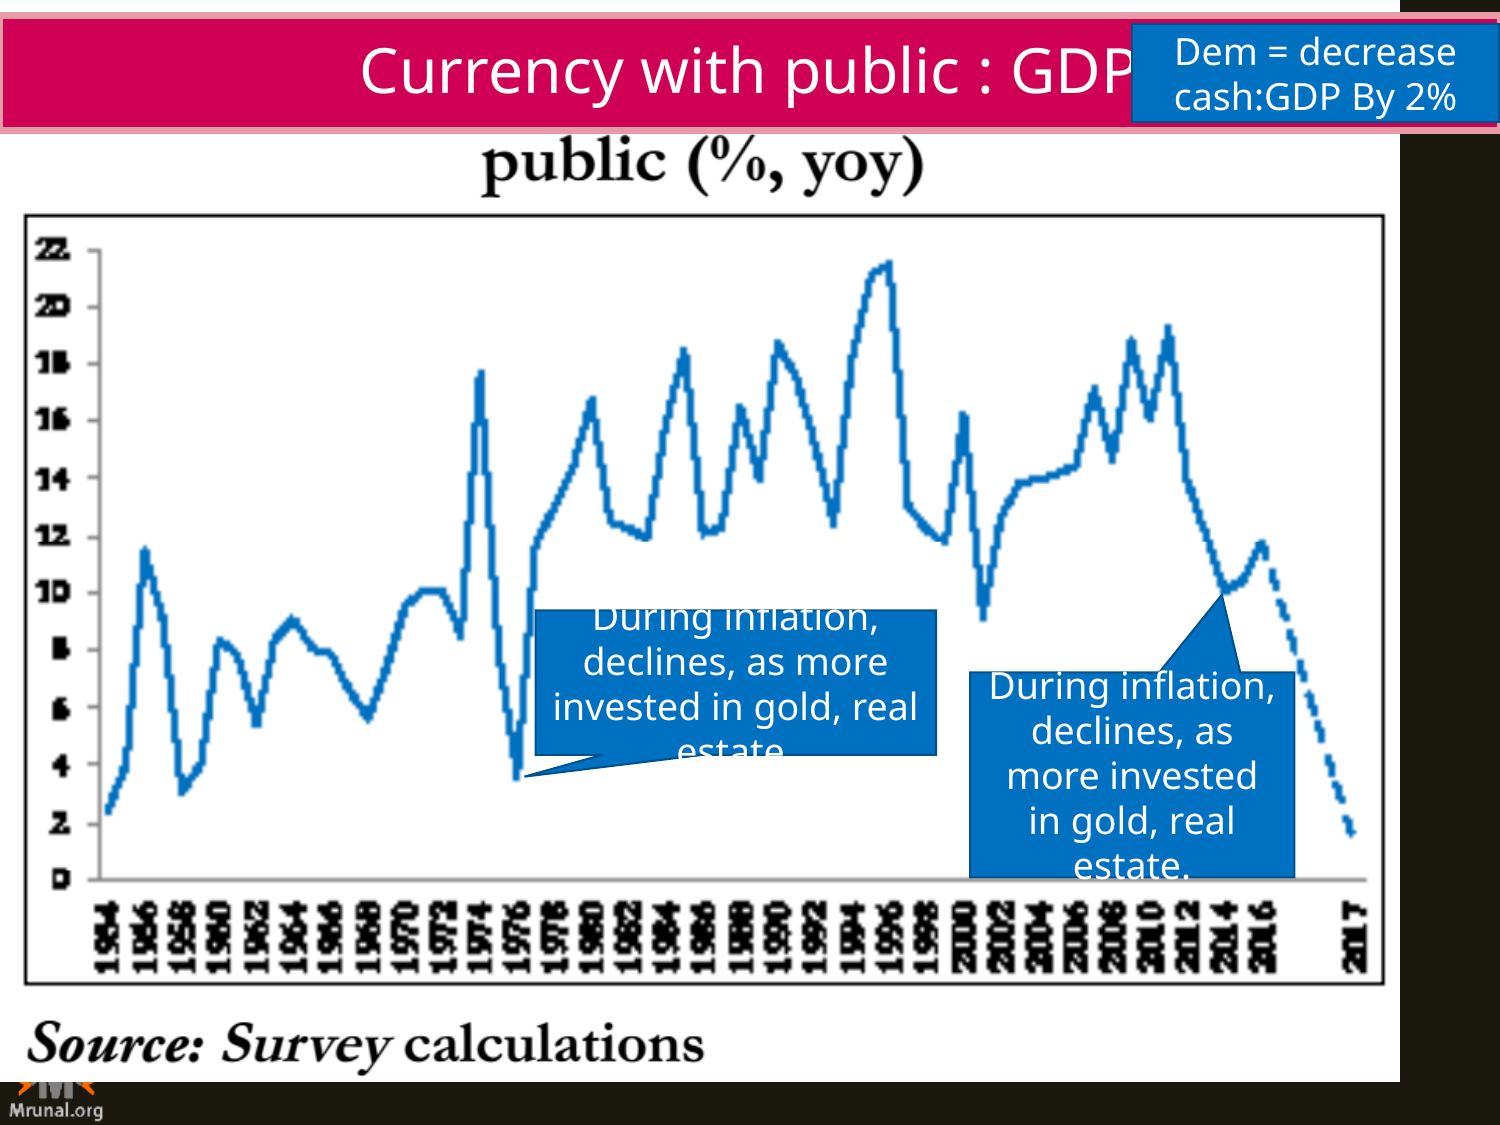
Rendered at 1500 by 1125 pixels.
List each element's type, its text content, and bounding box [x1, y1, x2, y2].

text_box Dem = decrease cash:GDP By 2% [1400, 23, 1500, 123]
title Currency with public : GDP [1400, 123, 1500, 134]
title Currency with public : GDP [1400, 12, 1500, 23]
picture [0, 0, 1400, 1125]
